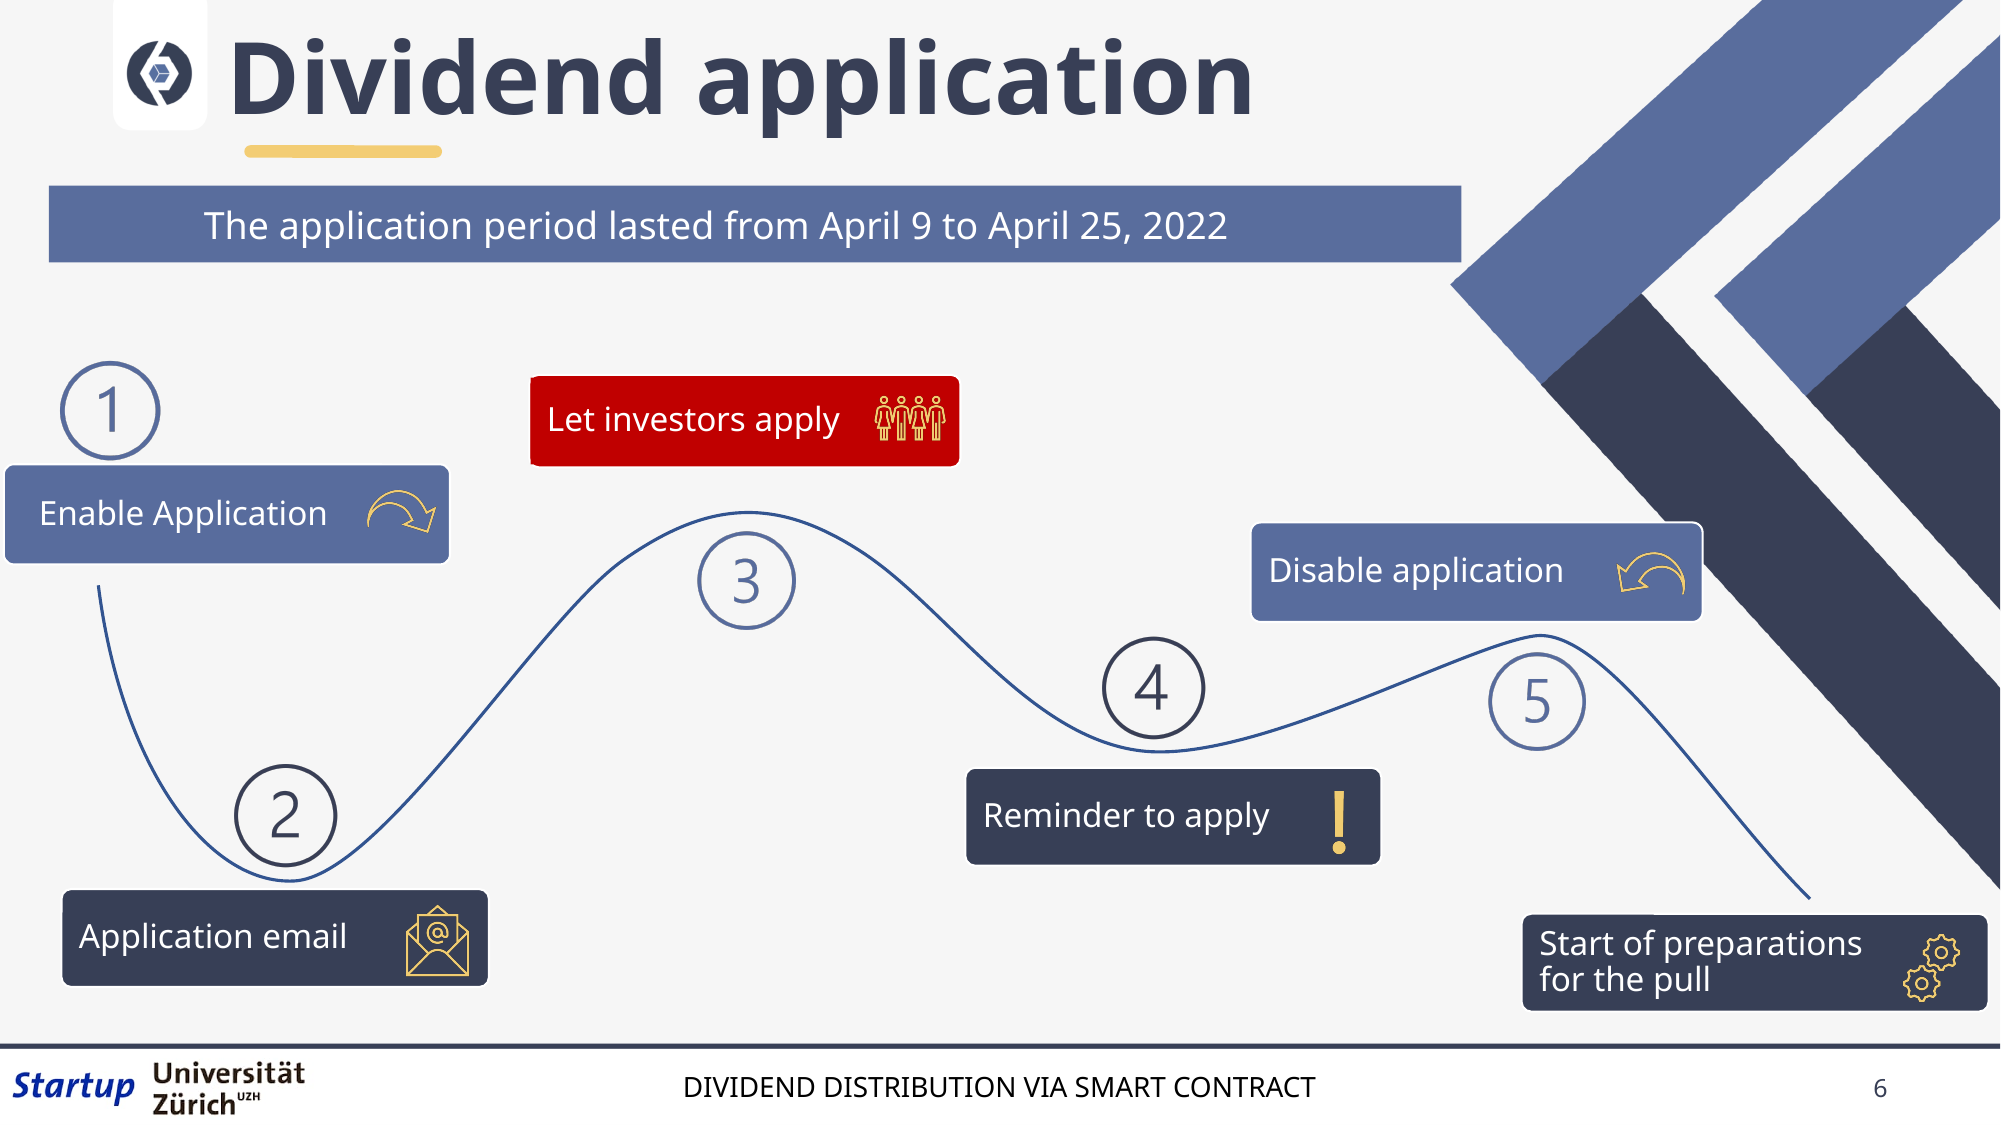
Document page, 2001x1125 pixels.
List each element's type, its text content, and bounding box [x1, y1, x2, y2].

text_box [965, 767, 1382, 866]
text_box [48, 185, 1462, 263]
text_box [3, 464, 450, 565]
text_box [1521, 913, 1989, 1012]
text_box [97, 522, 1811, 900]
title Dividend application [211, 36, 1897, 129]
text_box Dividend distribution via Smart Contract [643, 1063, 1356, 1103]
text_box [1250, 522, 1703, 622]
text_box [529, 374, 961, 468]
picture [0, 0, 2001, 1125]
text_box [61, 889, 489, 987]
text_box [700, 511, 797, 519]
slide_number 6 [1452, 1059, 1903, 1120]
